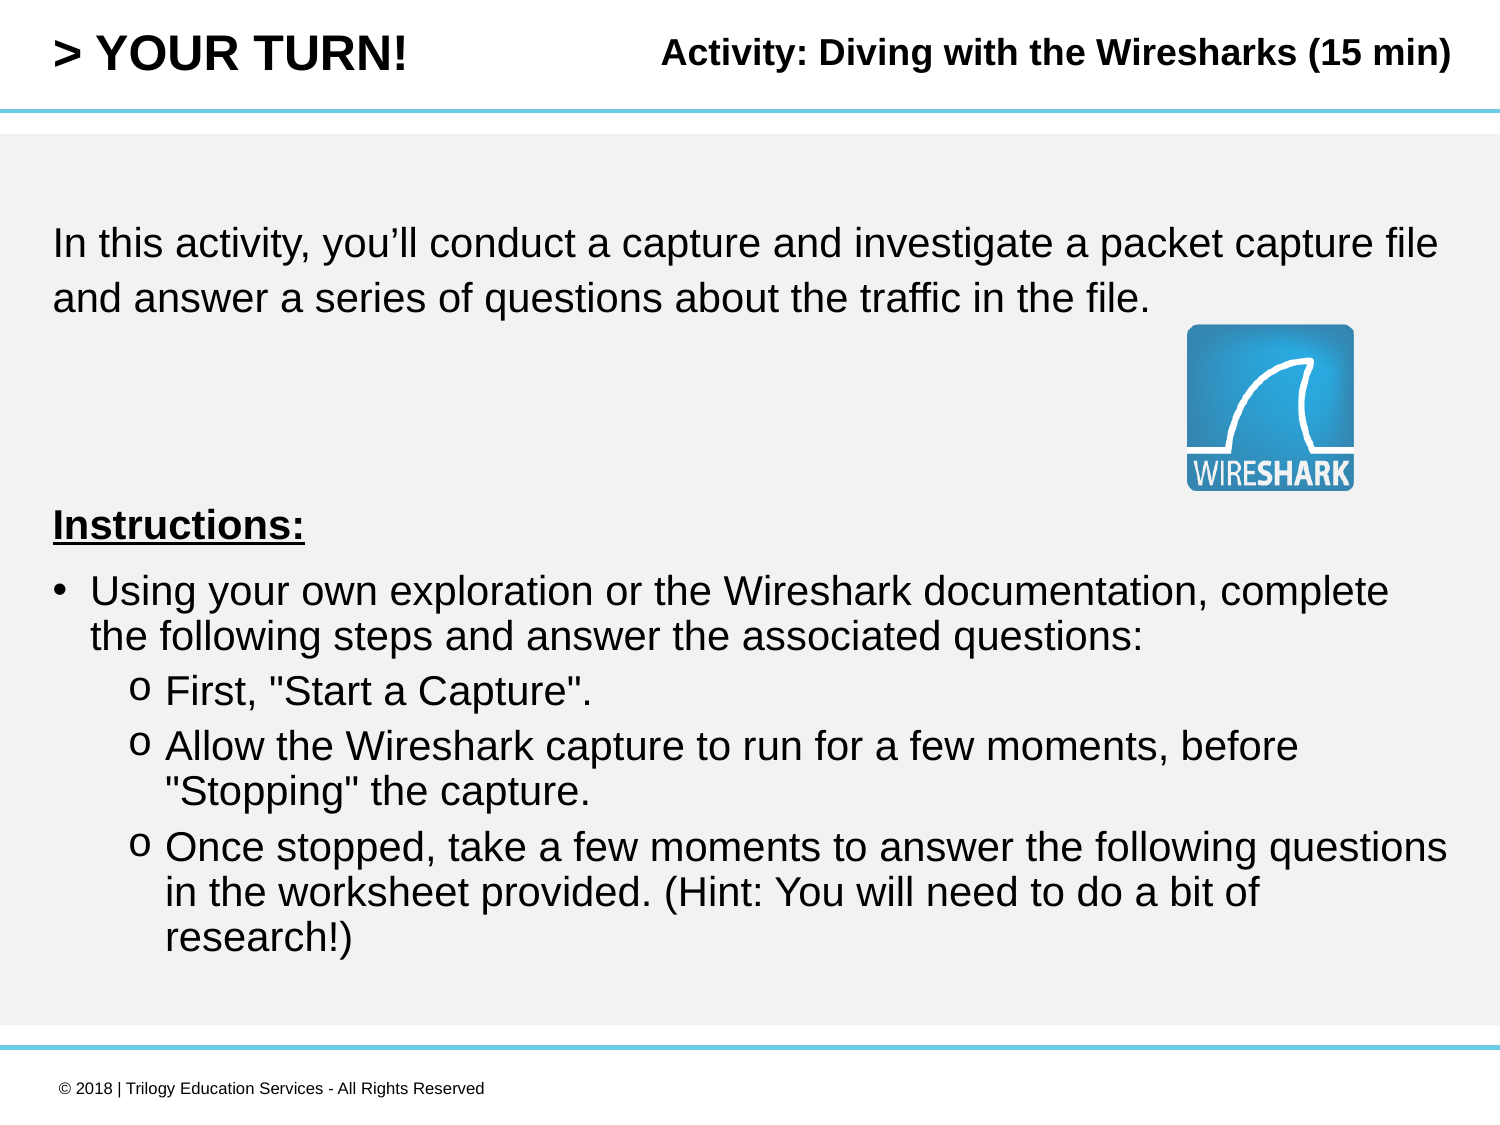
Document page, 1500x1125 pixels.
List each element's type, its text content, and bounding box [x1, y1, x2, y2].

list Activity: Diving with the Wiresharks (15 min) [525, 13, 1468, 81]
text_box In this activity, you’ll conduct a capture and investigate a packet capture file and answer a series of questions about the traffic in the file. Instructions: Using your own exploration or the Wireshark documentation, complete the following steps and answer the associated questions: First, "Start a Capture". Allow the Wireshark capture to run for a few moments, before "Stopping" the capture. Once stopped, take a few moments to answer the following questions in the worksheet provided. (Hint: You will need to do a bit of research!) [37, 137, 1468, 1013]
picture [1187, 324, 1354, 491]
